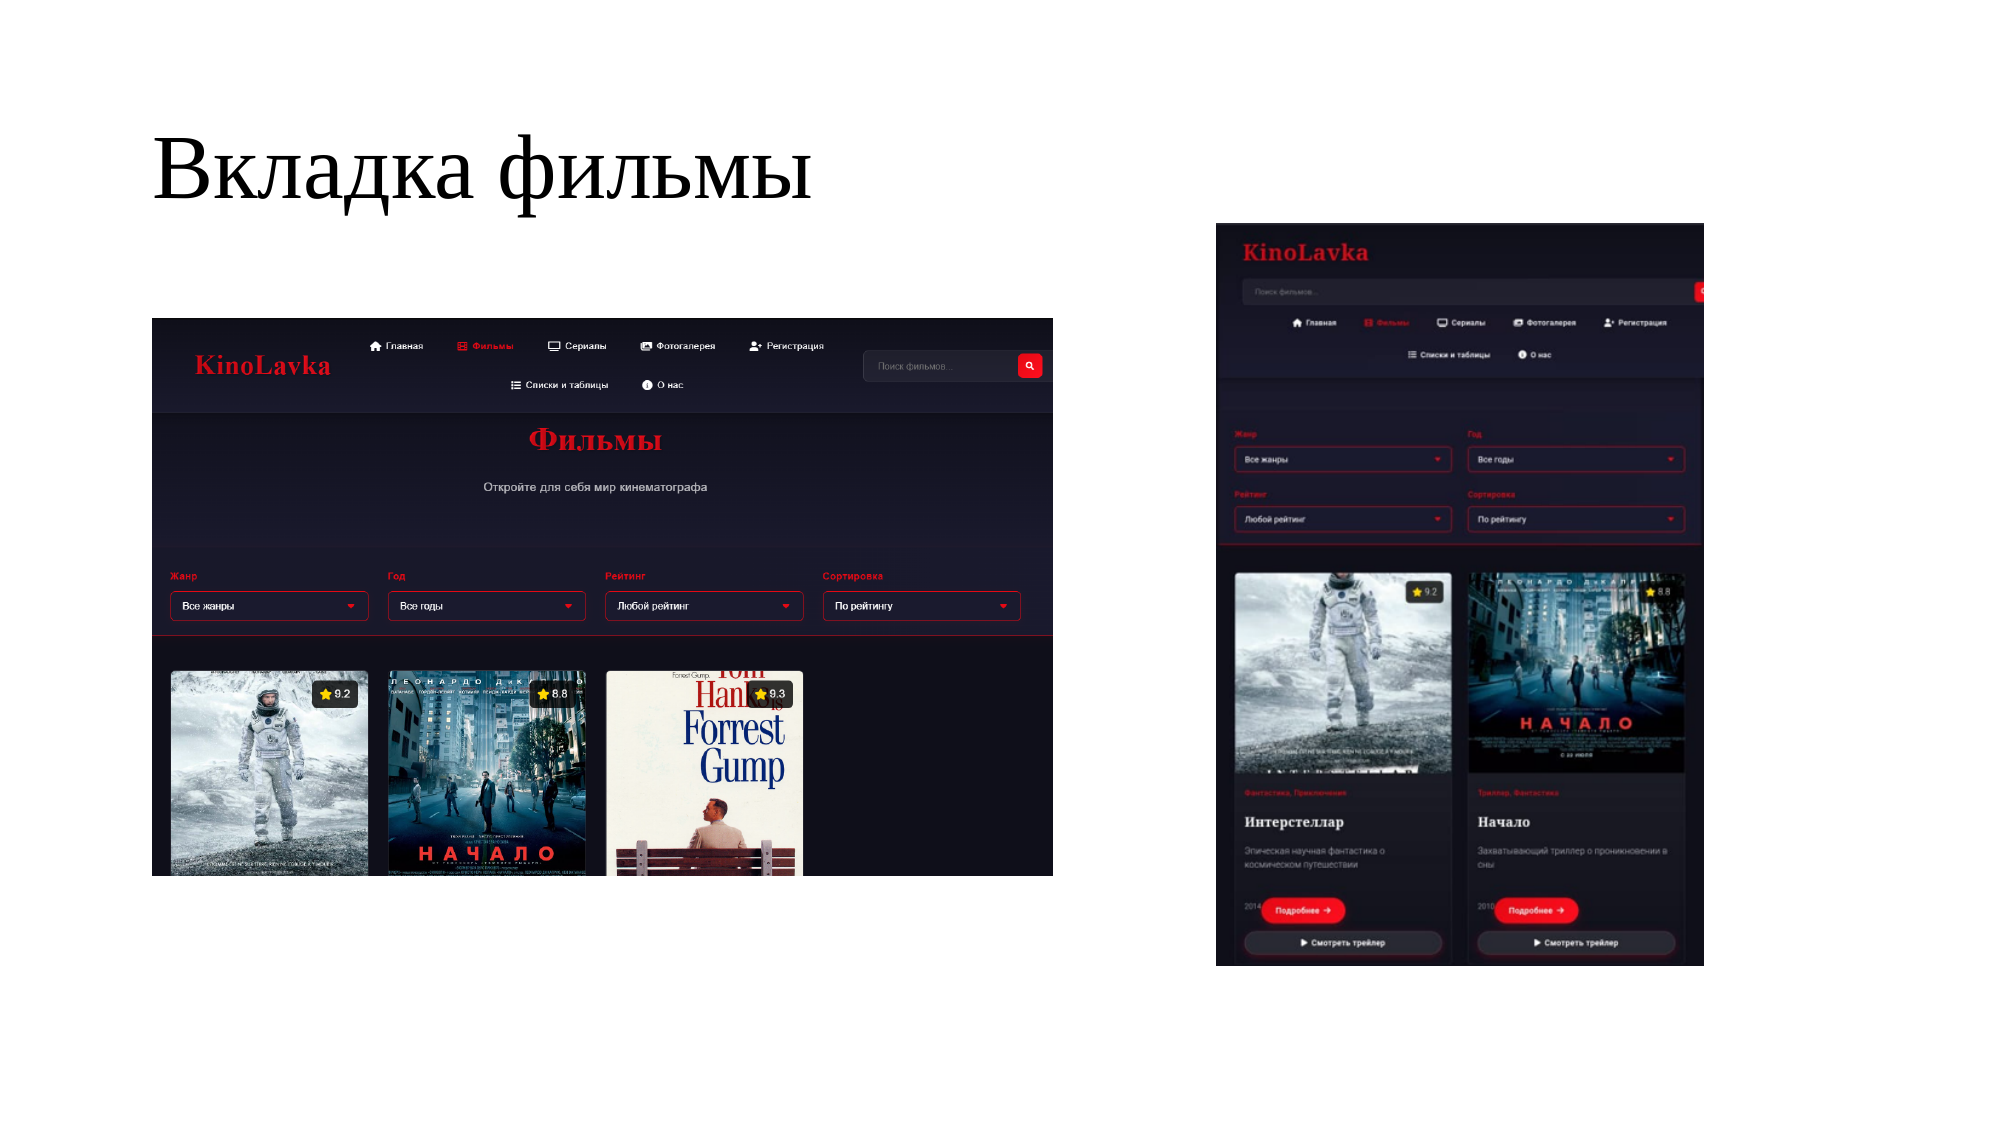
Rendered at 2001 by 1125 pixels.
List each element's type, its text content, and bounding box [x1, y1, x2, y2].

title Вкладка фильмы [137, 59, 1863, 278]
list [152, 318, 1053, 876]
picture [1216, 223, 1704, 966]
